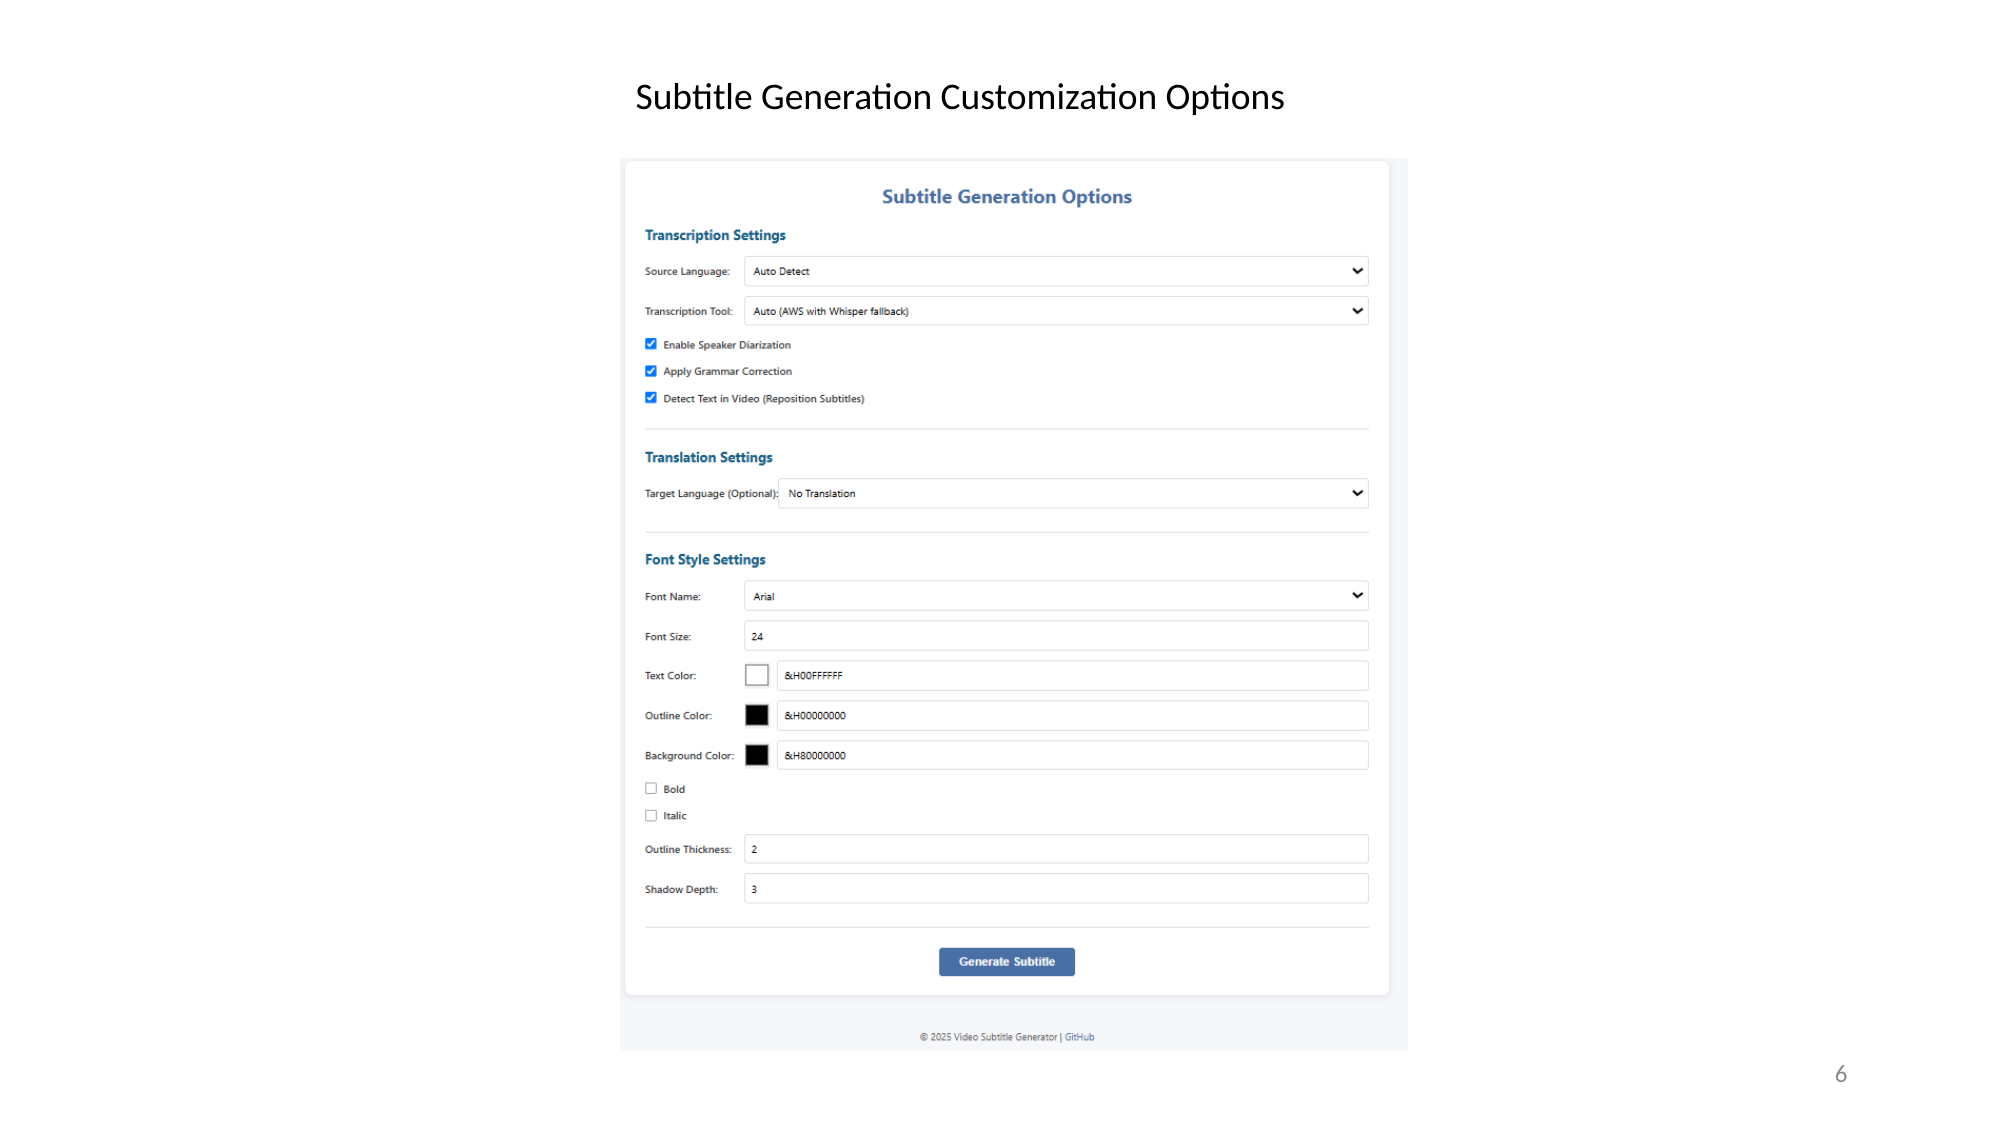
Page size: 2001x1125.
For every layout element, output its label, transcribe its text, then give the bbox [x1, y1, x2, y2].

slide_number 6 [1412, 1042, 1863, 1103]
picture [620, 158, 1408, 1051]
text_box Subtitle Generation Customization Options [620, 64, 1408, 125]
